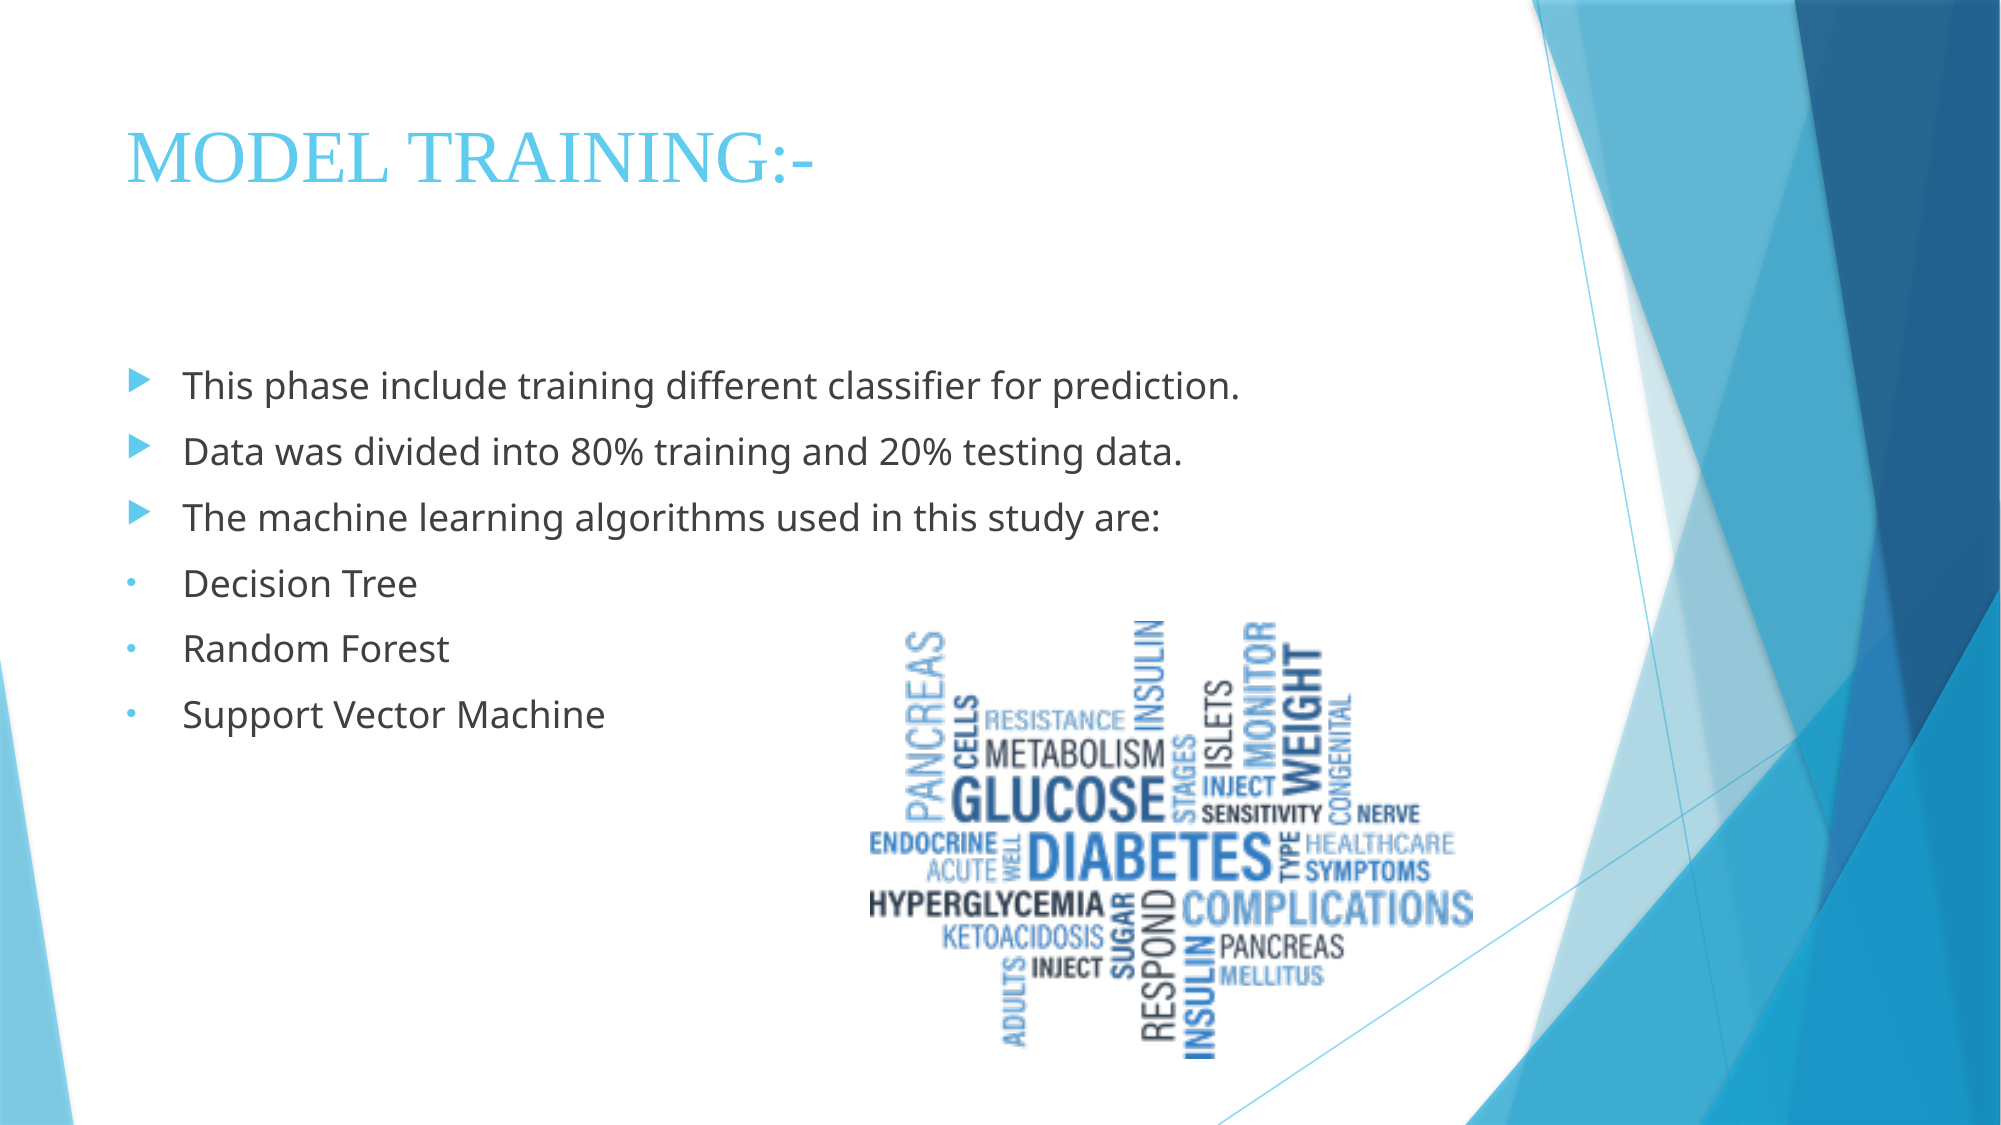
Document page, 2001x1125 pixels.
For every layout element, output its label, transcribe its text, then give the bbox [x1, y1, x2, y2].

list This phase include training different classifier for prediction. Data was divided into 80% training and 20% testing data. The machine learning algorithms used in this study are: Decision Tree Random Forest Support Vector Machine [111, 354, 1522, 992]
picture [869, 621, 1473, 1060]
title MODEL TRAINING:- [111, 99, 1522, 244]
